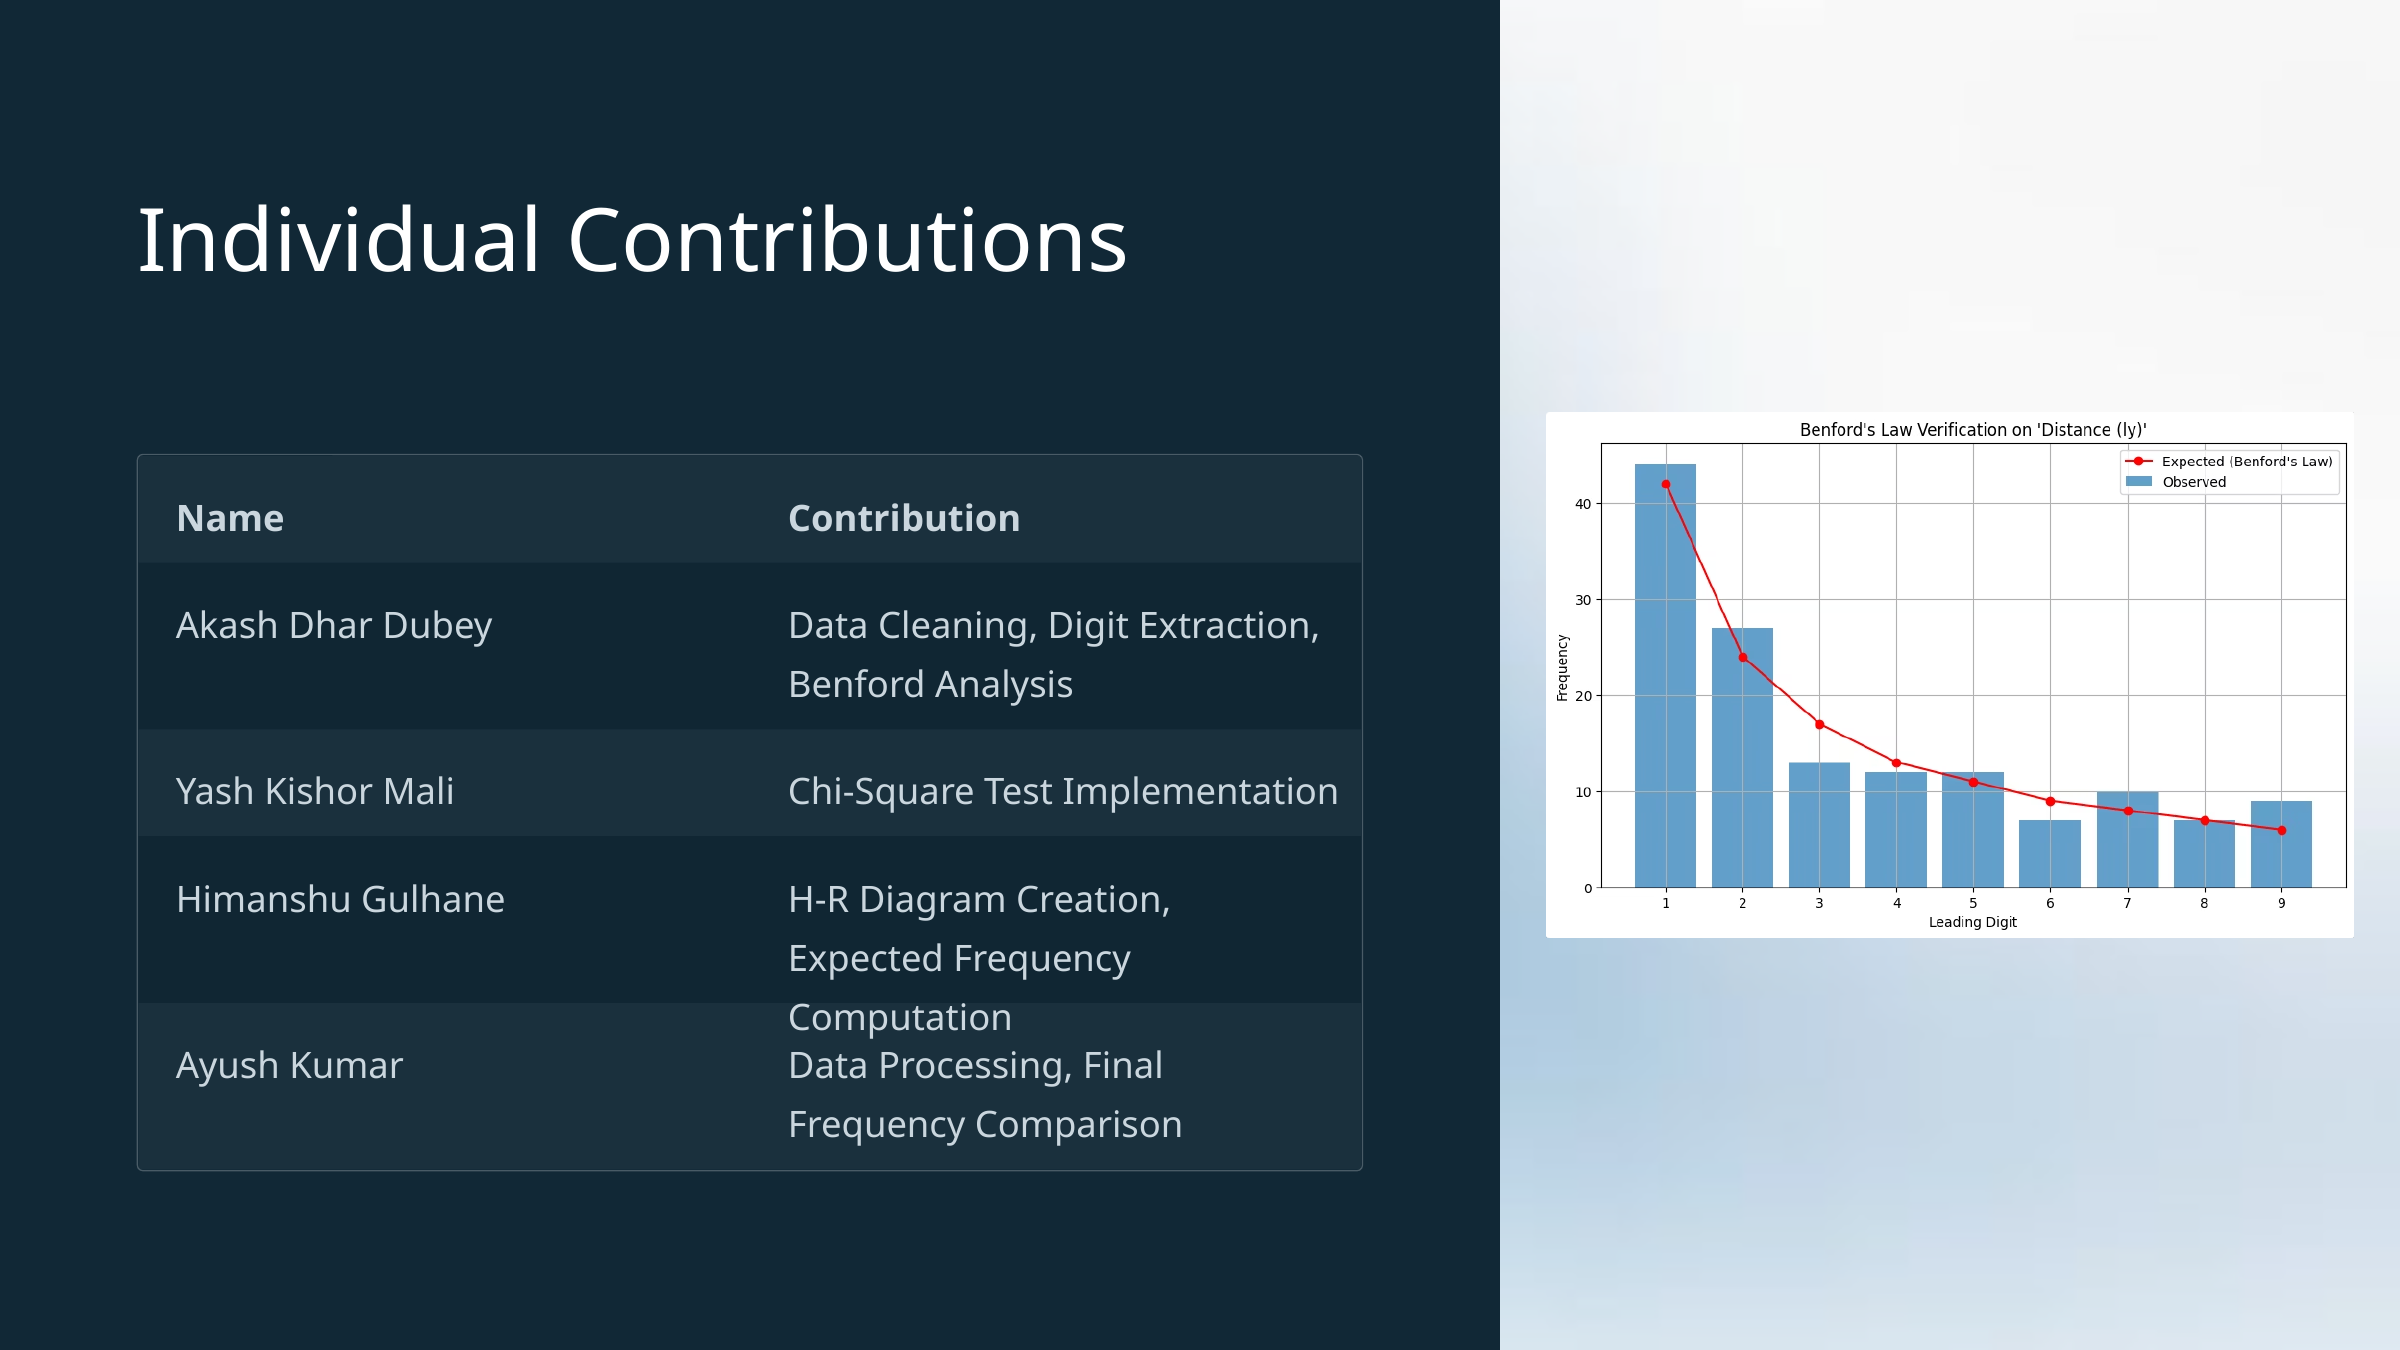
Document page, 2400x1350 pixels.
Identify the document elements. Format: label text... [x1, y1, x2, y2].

text_box Chi-Square Test Implementation [787, 753, 1324, 813]
text_box [138, 1002, 1362, 1170]
picture [1499, 0, 2400, 1350]
text_box Data Processing, Final Frequency Comparison [787, 1026, 1324, 1146]
text_box [138, 562, 1362, 729]
text_box [138, 729, 1362, 836]
text_box Ayush Kumar [175, 1026, 712, 1087]
text_box Contribution [787, 479, 1324, 540]
text_box Name [175, 479, 712, 540]
text_box [138, 455, 1362, 562]
text_box Yash Kishor Mali [175, 753, 712, 813]
text_box Himanshu Gulhane [175, 859, 712, 920]
text_box Akash Dhar Dubey [175, 586, 712, 647]
text_box H-R Diagram Creation, Expected Frequency Computation [787, 859, 1324, 980]
text_box [138, 836, 1362, 1002]
text_box Data Cleaning, Digit Extraction, Benford Analysis [787, 586, 1324, 706]
text_box Individual Contributions [137, 179, 1363, 399]
